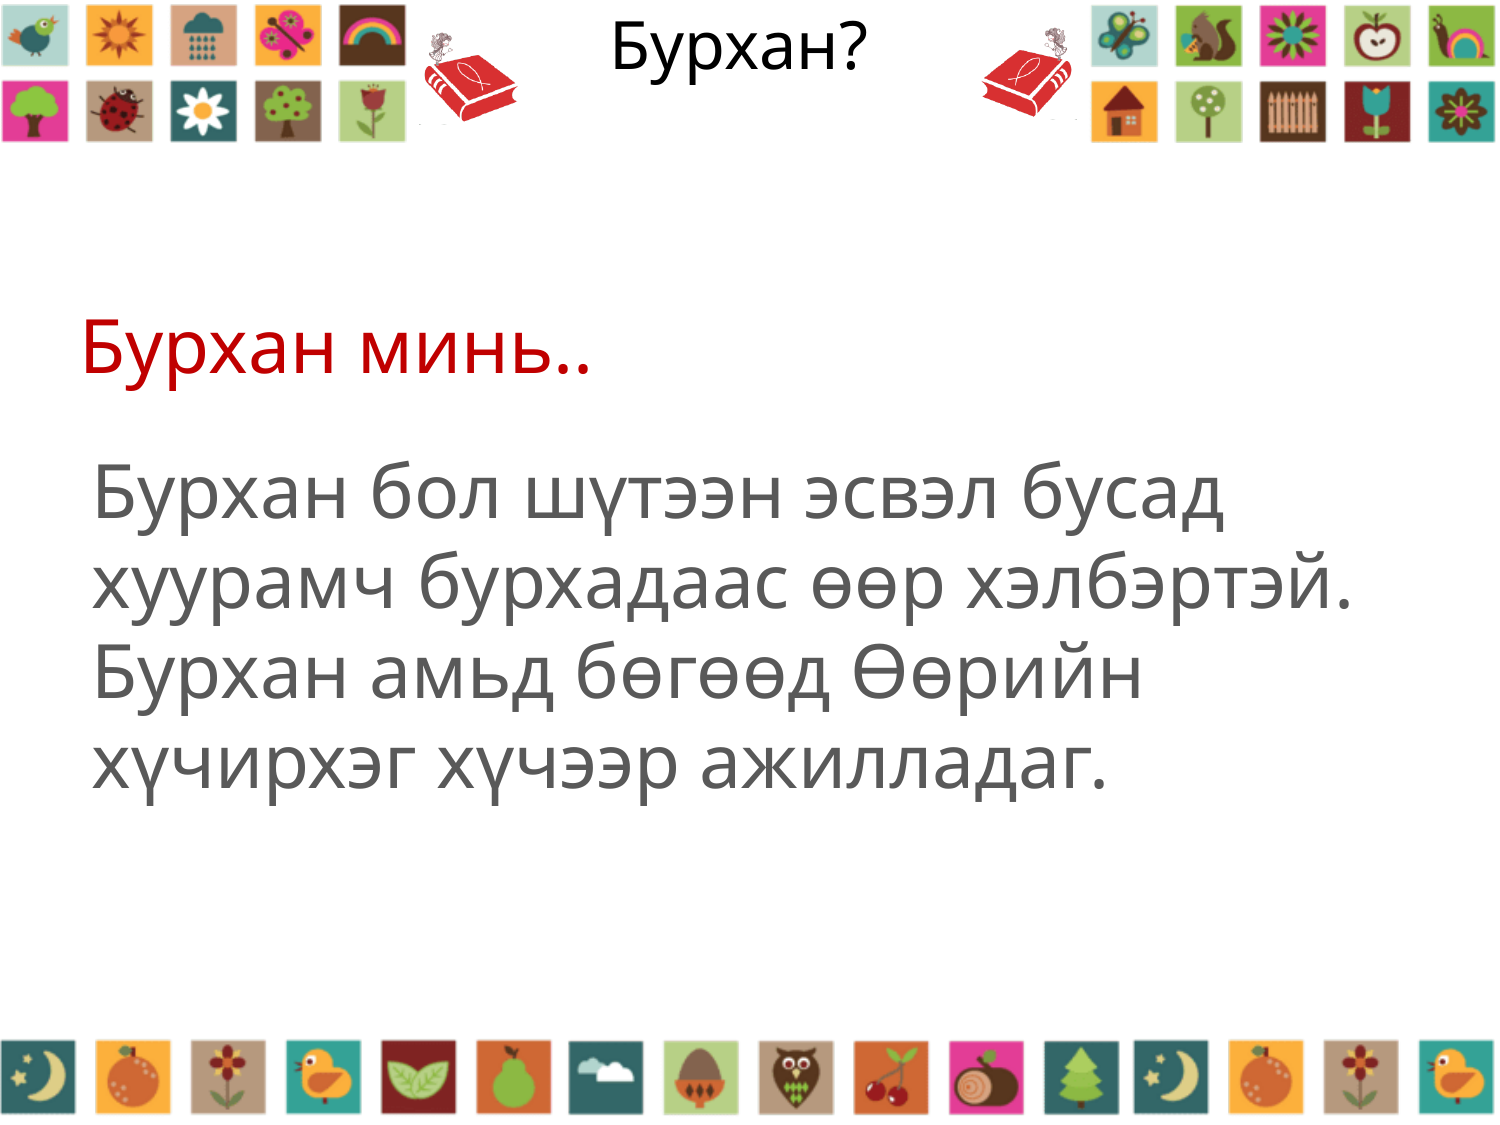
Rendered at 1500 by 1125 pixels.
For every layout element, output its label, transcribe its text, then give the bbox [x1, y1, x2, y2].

text_box Бурхан минь.. [64, 290, 1412, 396]
picture [950, 3, 1500, 150]
text_box Бурхан бол шүтээн эсвэл бусад хуурамч бурхадаас өөр хэлбэртэй. Бурхан амьд бөгөөд Өөрийн хүчирхэг хүчээр ажилладаг. [76, 436, 1424, 812]
text_box Бурхан? [414, 0, 1080, 91]
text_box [0, 1028, 1500, 1118]
picture [0, 3, 550, 150]
